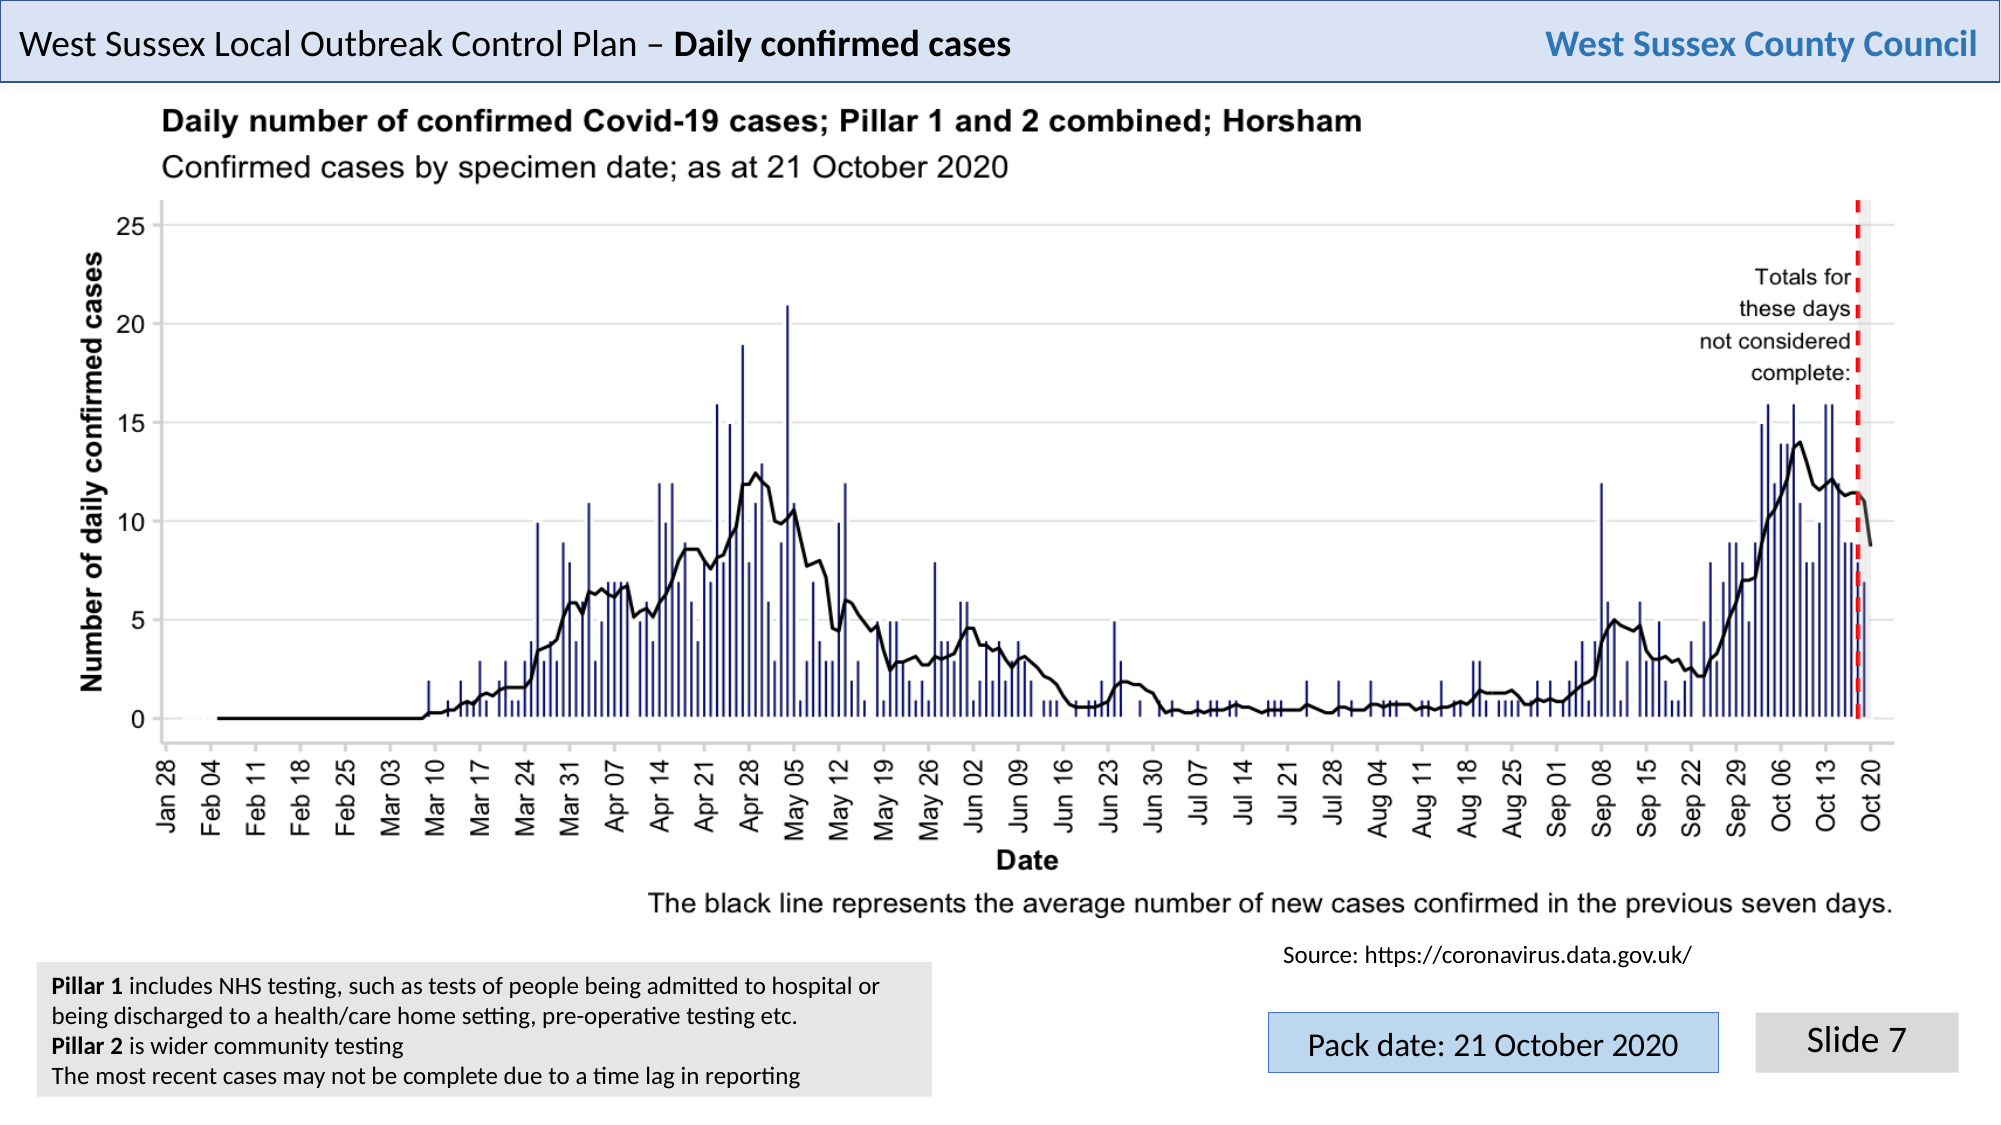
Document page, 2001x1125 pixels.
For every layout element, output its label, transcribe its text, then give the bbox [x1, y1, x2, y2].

picture [63, 91, 1912, 935]
list Source: https://coronavirus.data.gov.uk/ [1268, 935, 1912, 995]
list Slide 7 [1755, 1012, 1959, 1073]
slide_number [1268, 1012, 1719, 1073]
